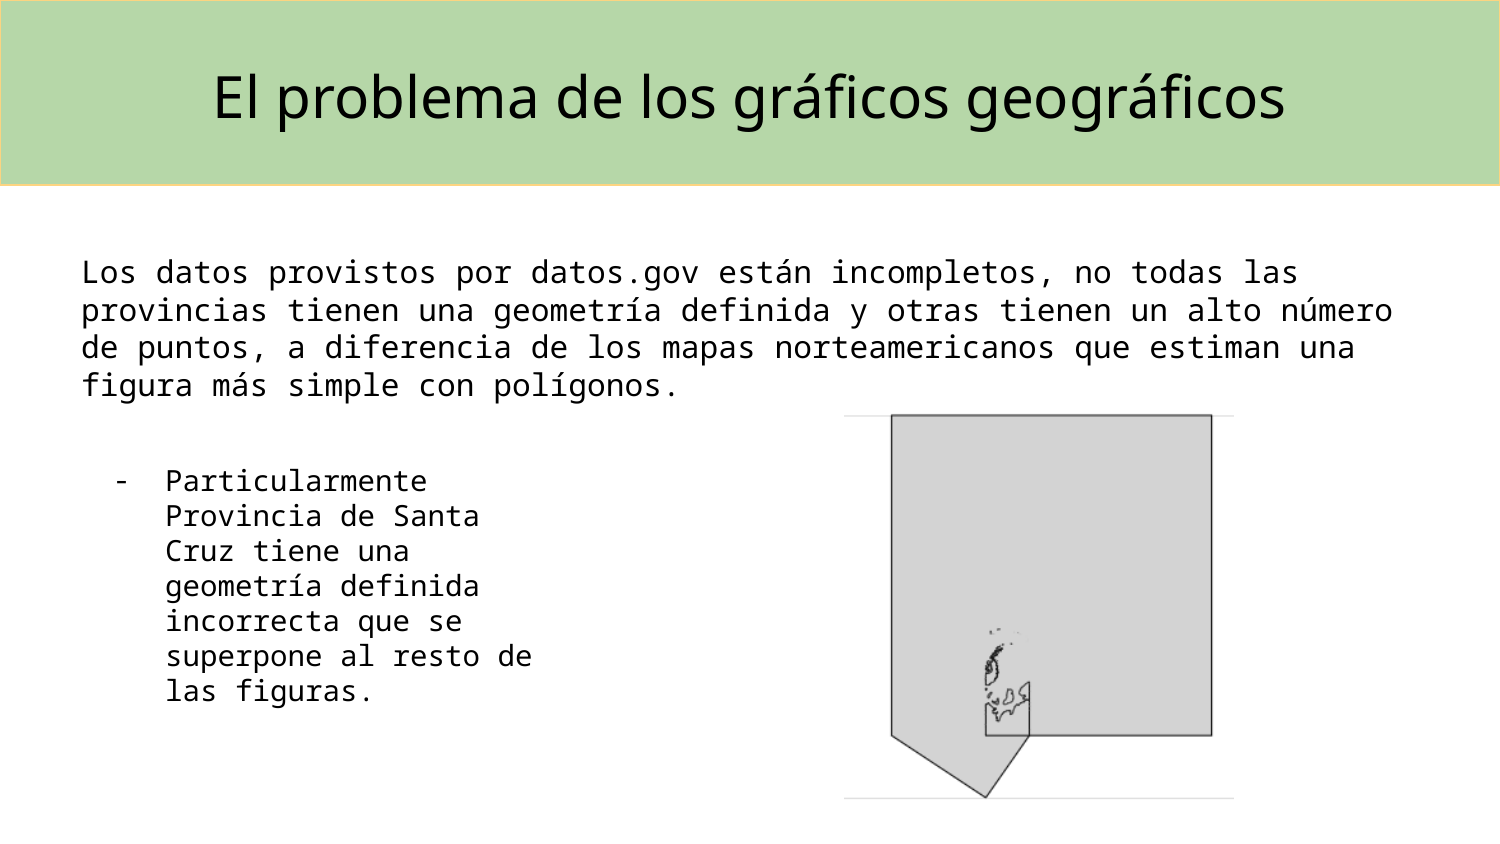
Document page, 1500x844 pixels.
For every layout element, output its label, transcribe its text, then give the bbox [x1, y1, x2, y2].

title El problema de los gráficos geográficos [75, 45, 1425, 140]
picture [844, 404, 1235, 817]
text_box Particularmente Provincia de Santa Cruz tiene una geometría definida incorrecta que se superpone al resto de las figuras. [74, 447, 575, 722]
text_box Los datos provistos por datos.gov están incompletos, no todas las provincias tienen una geometría definida y otras tienen un alto número de puntos, a diferencia de los mapas norteamericanos que estiman una figura más simple con polígonos. [66, 237, 1447, 418]
text_box [0, 0, 1500, 185]
